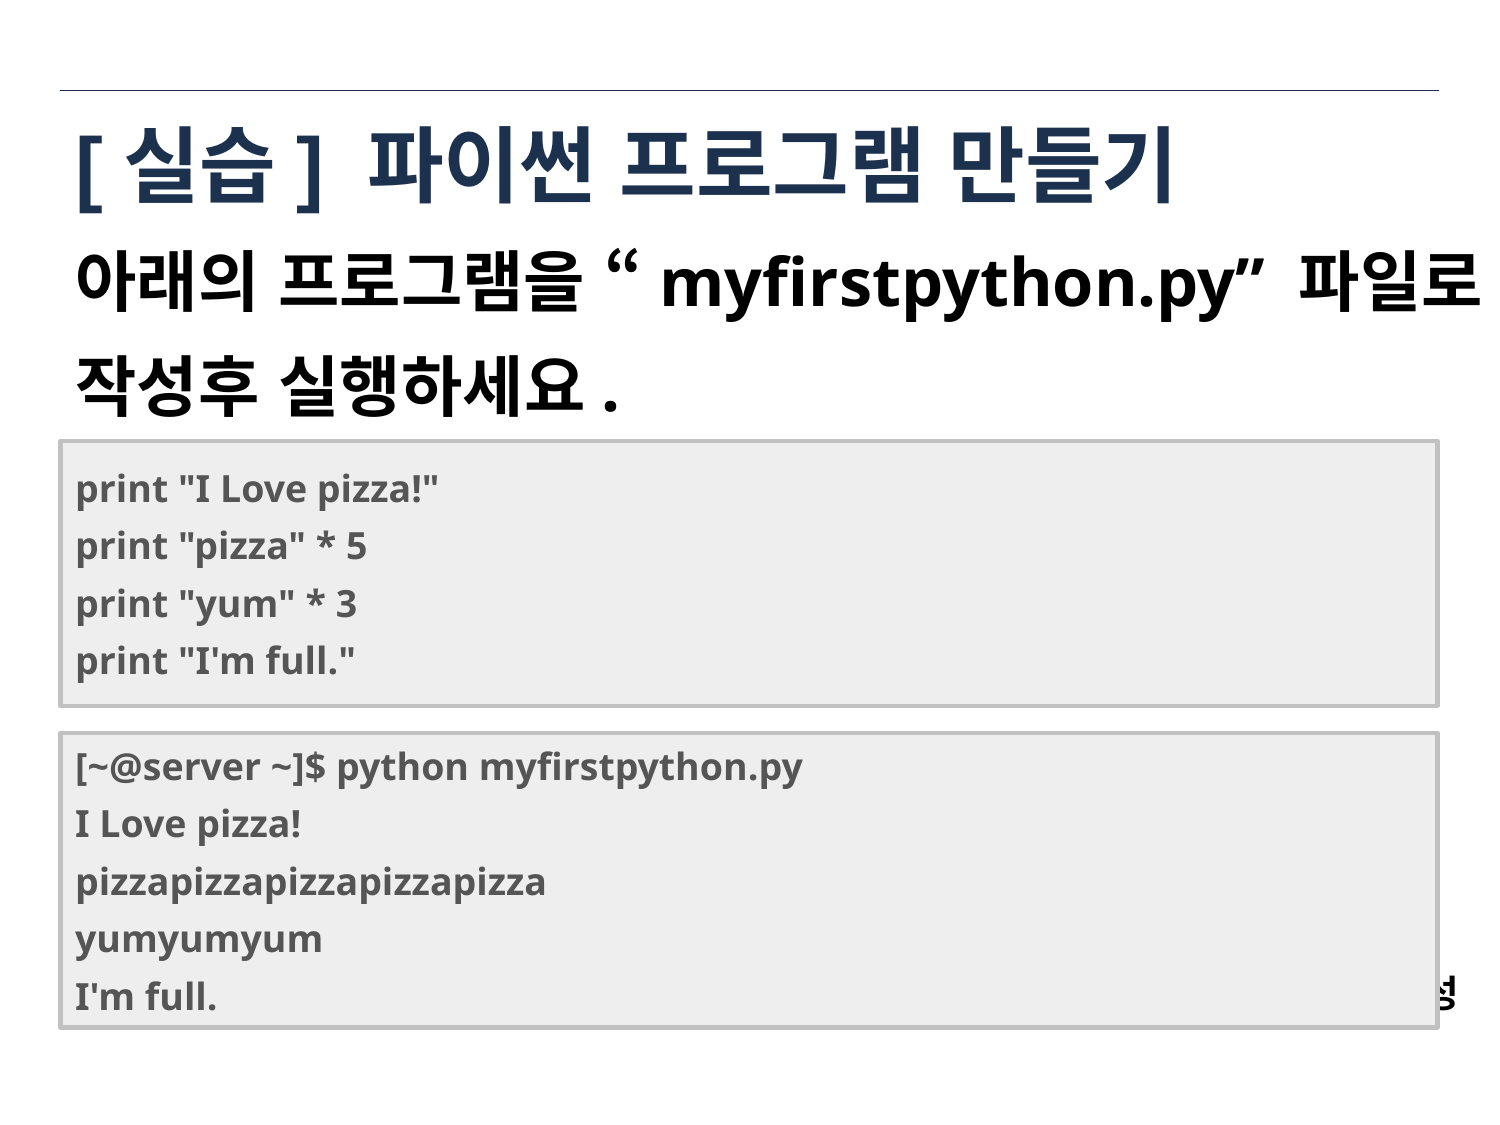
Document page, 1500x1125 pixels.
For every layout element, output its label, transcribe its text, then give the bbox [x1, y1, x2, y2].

text_box 아래의 프로그램을 “myfirstpython.py” 파일로 작성후 실행하세요. [60, 232, 1500, 433]
text_box Source: 파이썬 3 바이블, 이강성 [1440, 962, 1474, 1022]
title [실습] 파이썬 프로그램 만들기 [60, 93, 1438, 232]
text_box [~@server ~]$ python myfirstpython.py I Love pizza! pizzapizzapizzapizzapizza yumyumyum I'm full. [58, 731, 1440, 1030]
text_box print "I Love pizza!" print "pizza" * 5 print "yum" * 3 print "I'm full." [58, 439, 1440, 708]
